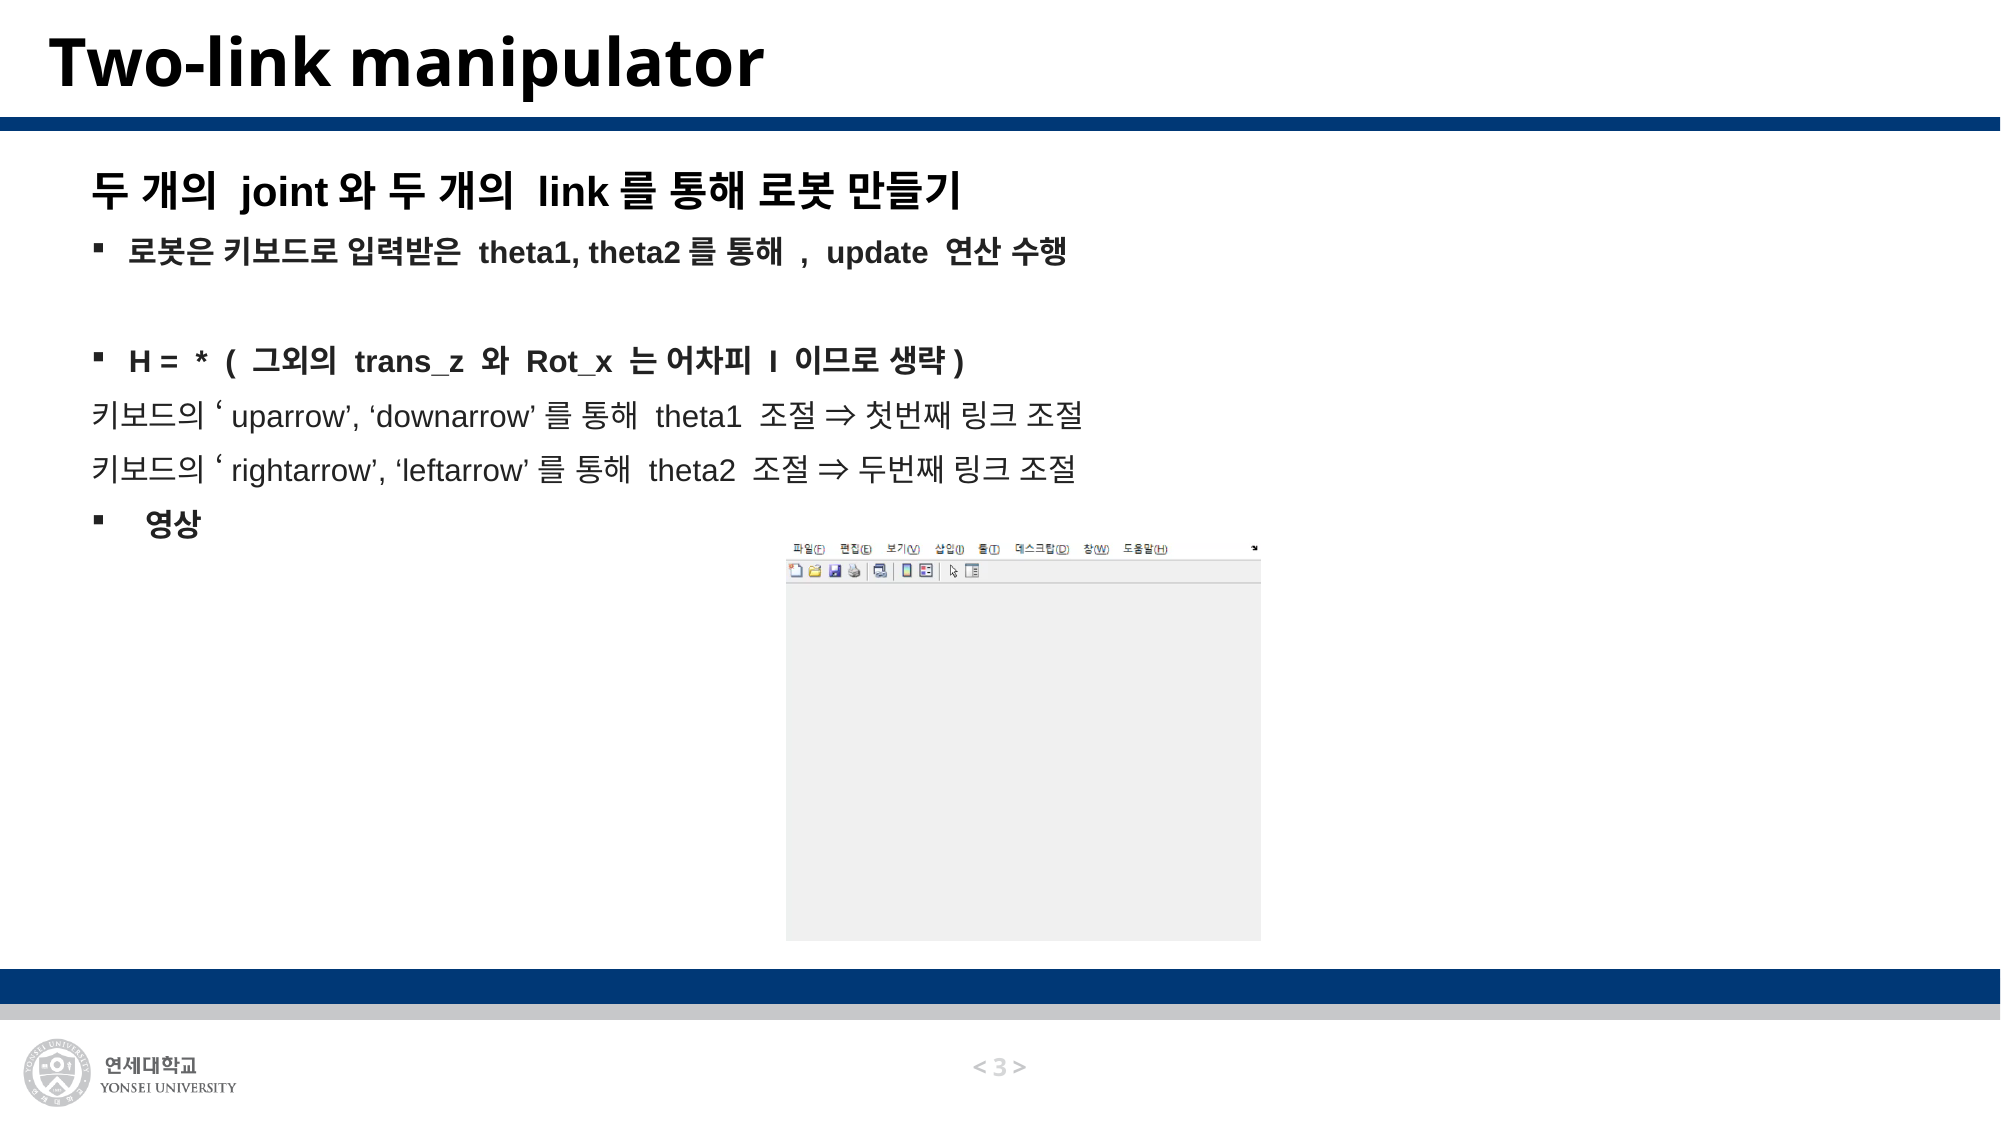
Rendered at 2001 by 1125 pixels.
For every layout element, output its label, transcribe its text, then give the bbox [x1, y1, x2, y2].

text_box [785, 537, 1262, 942]
picture [14, 1026, 96, 1119]
slide_number 2 [774, 1038, 1225, 1099]
picture [103, 1054, 198, 1078]
picture [98, 1081, 239, 1095]
title Two-link manipulator [33, 29, 1462, 100]
